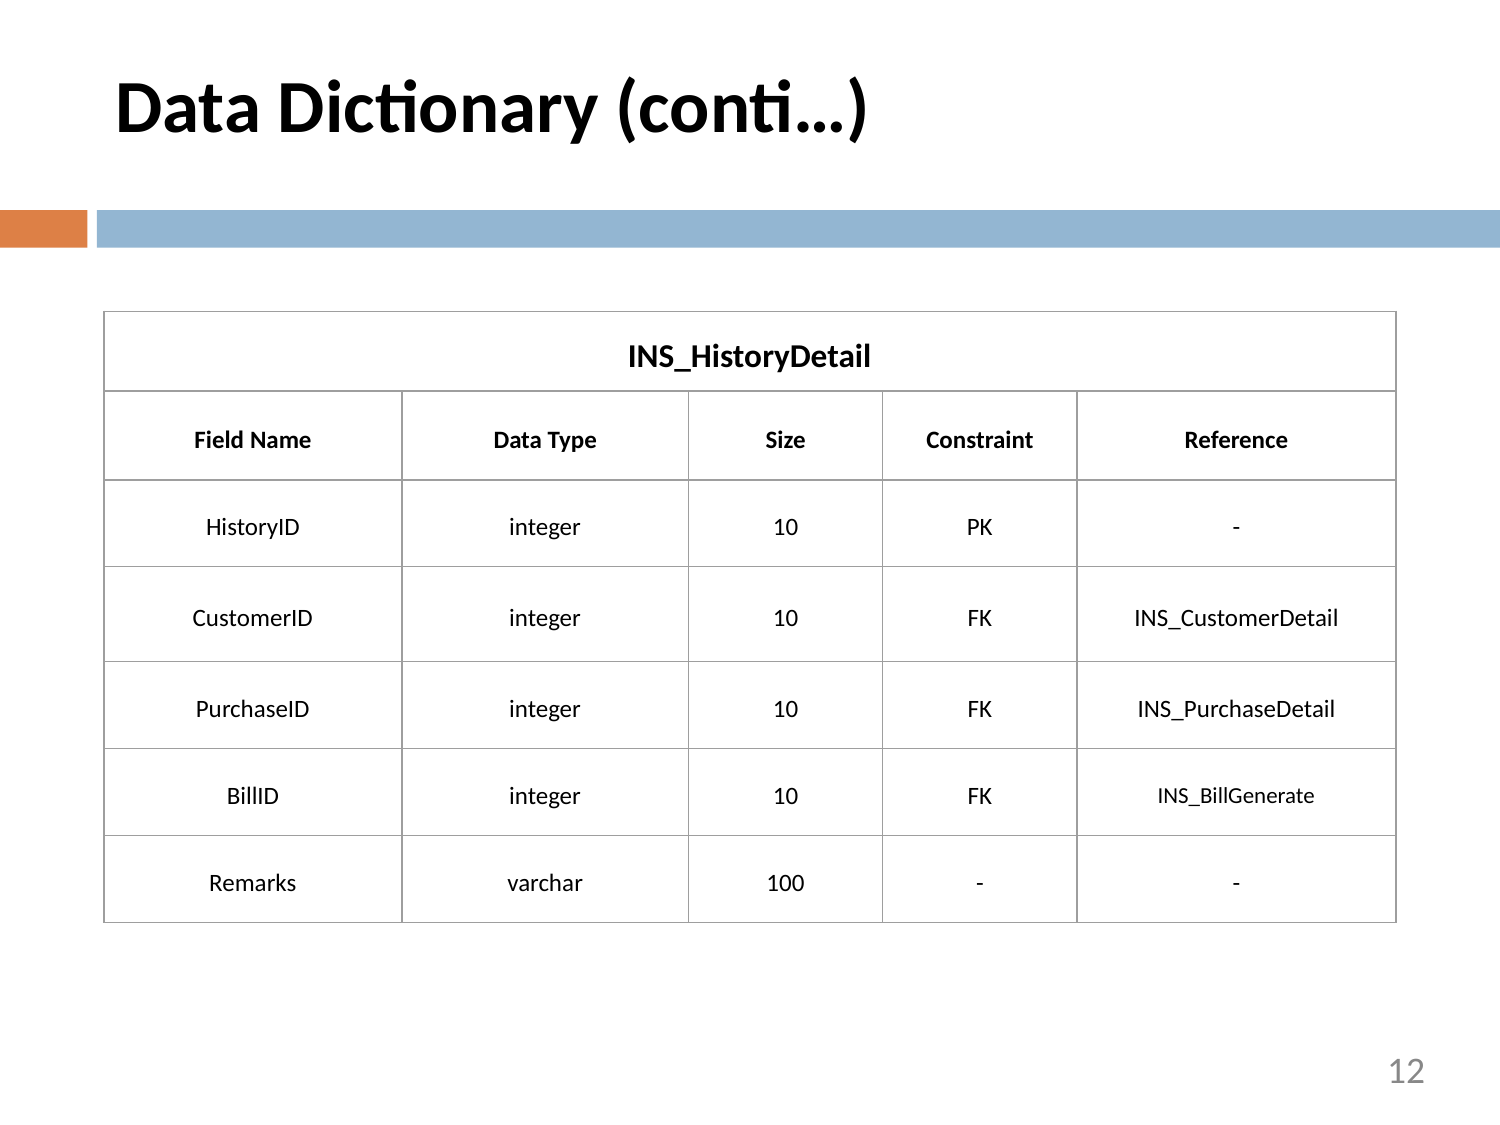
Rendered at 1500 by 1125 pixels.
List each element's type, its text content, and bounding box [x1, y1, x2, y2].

table_cell 10 [689, 567, 882, 661]
table_cell INS_PurchaseDetail [1078, 662, 1395, 748]
table_cell Reference [1078, 392, 1395, 479]
table_cell PK [883, 481, 1076, 566]
table_cell Size [689, 392, 882, 479]
table_cell 10 [689, 481, 882, 566]
table_cell INS_BillGenerate [1078, 749, 1395, 835]
slide_number 12 [1080, 1046, 1425, 1103]
table_cell - [1078, 481, 1395, 566]
table_cell integer [403, 749, 688, 835]
table_cell - [1078, 836, 1395, 922]
table_cell FK [883, 662, 1076, 748]
table_cell HistoryID [105, 481, 401, 566]
table_cell integer [403, 662, 688, 748]
text_box [94, 255, 1425, 1047]
table_cell FK [883, 567, 1076, 661]
table_cell 10 [689, 749, 882, 835]
table_cell - [883, 836, 1076, 922]
table_cell BillID [105, 749, 401, 835]
title Data Dictionary (conti…) [113, 55, 943, 159]
table_cell 10 [689, 662, 882, 748]
table_cell Remarks [105, 836, 401, 922]
table_cell PurchaseID [105, 662, 401, 748]
table_cell Data Type [403, 392, 688, 479]
table_cell FK [883, 749, 1076, 835]
table_cell Field Name [105, 392, 401, 479]
table_cell INS_CustomerDetail [1078, 567, 1395, 661]
table_cell 100 [689, 836, 882, 922]
table_cell integer [403, 567, 688, 661]
table_cell integer [403, 481, 688, 566]
table_cell varchar [403, 836, 688, 922]
table_header INS_HistoryDetail [105, 312, 1395, 390]
table_cell CustomerID [105, 567, 401, 661]
table_cell Constraint [883, 392, 1076, 479]
